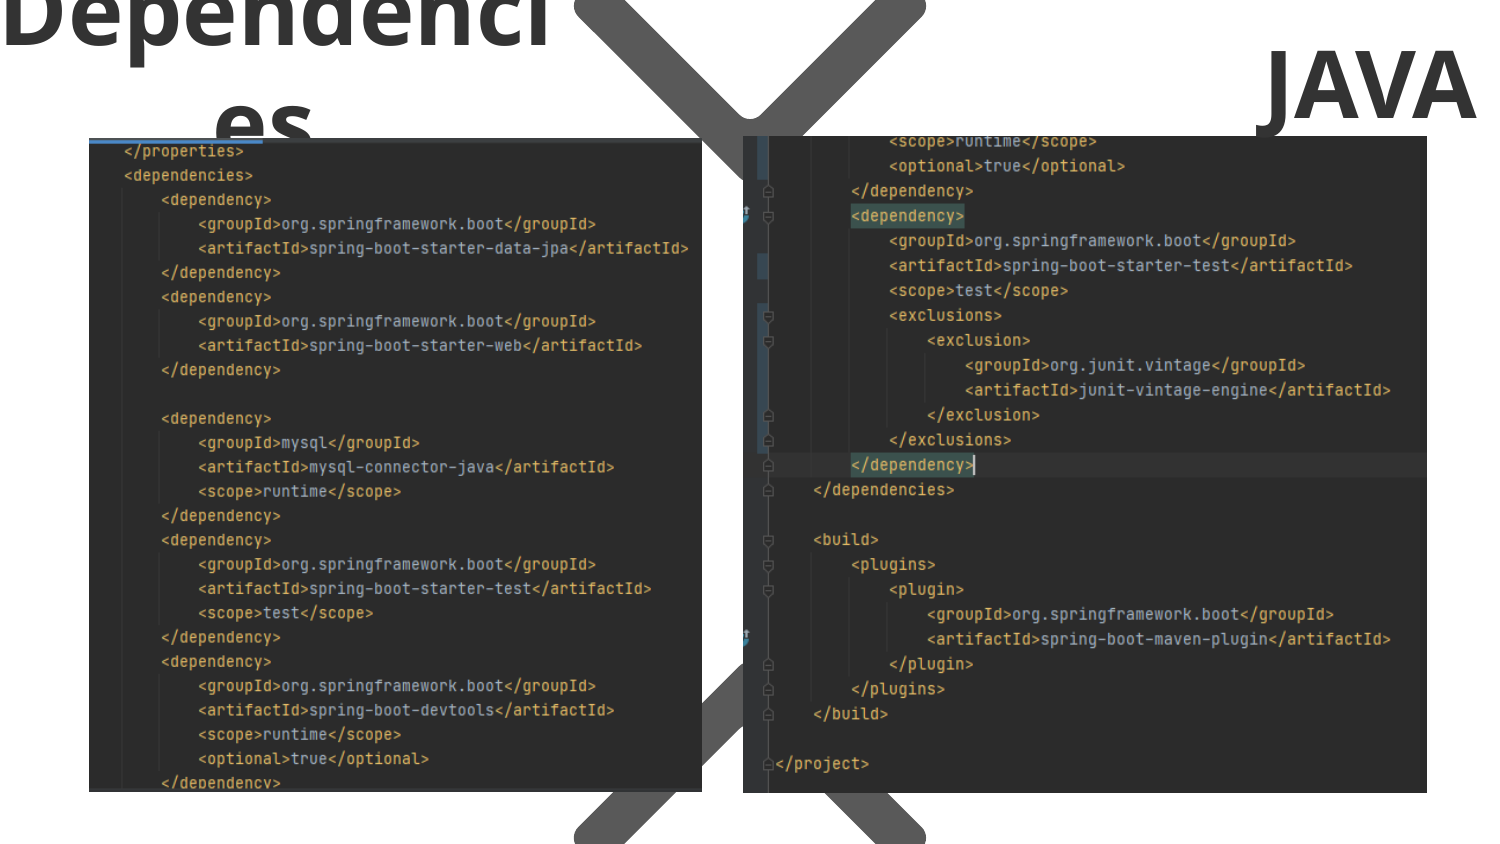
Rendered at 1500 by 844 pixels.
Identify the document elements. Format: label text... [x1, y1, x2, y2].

picture [743, 136, 1427, 793]
title JAVA [1240, 0, 1500, 139]
picture [89, 137, 702, 792]
title Dependencies [0, 0, 589, 121]
